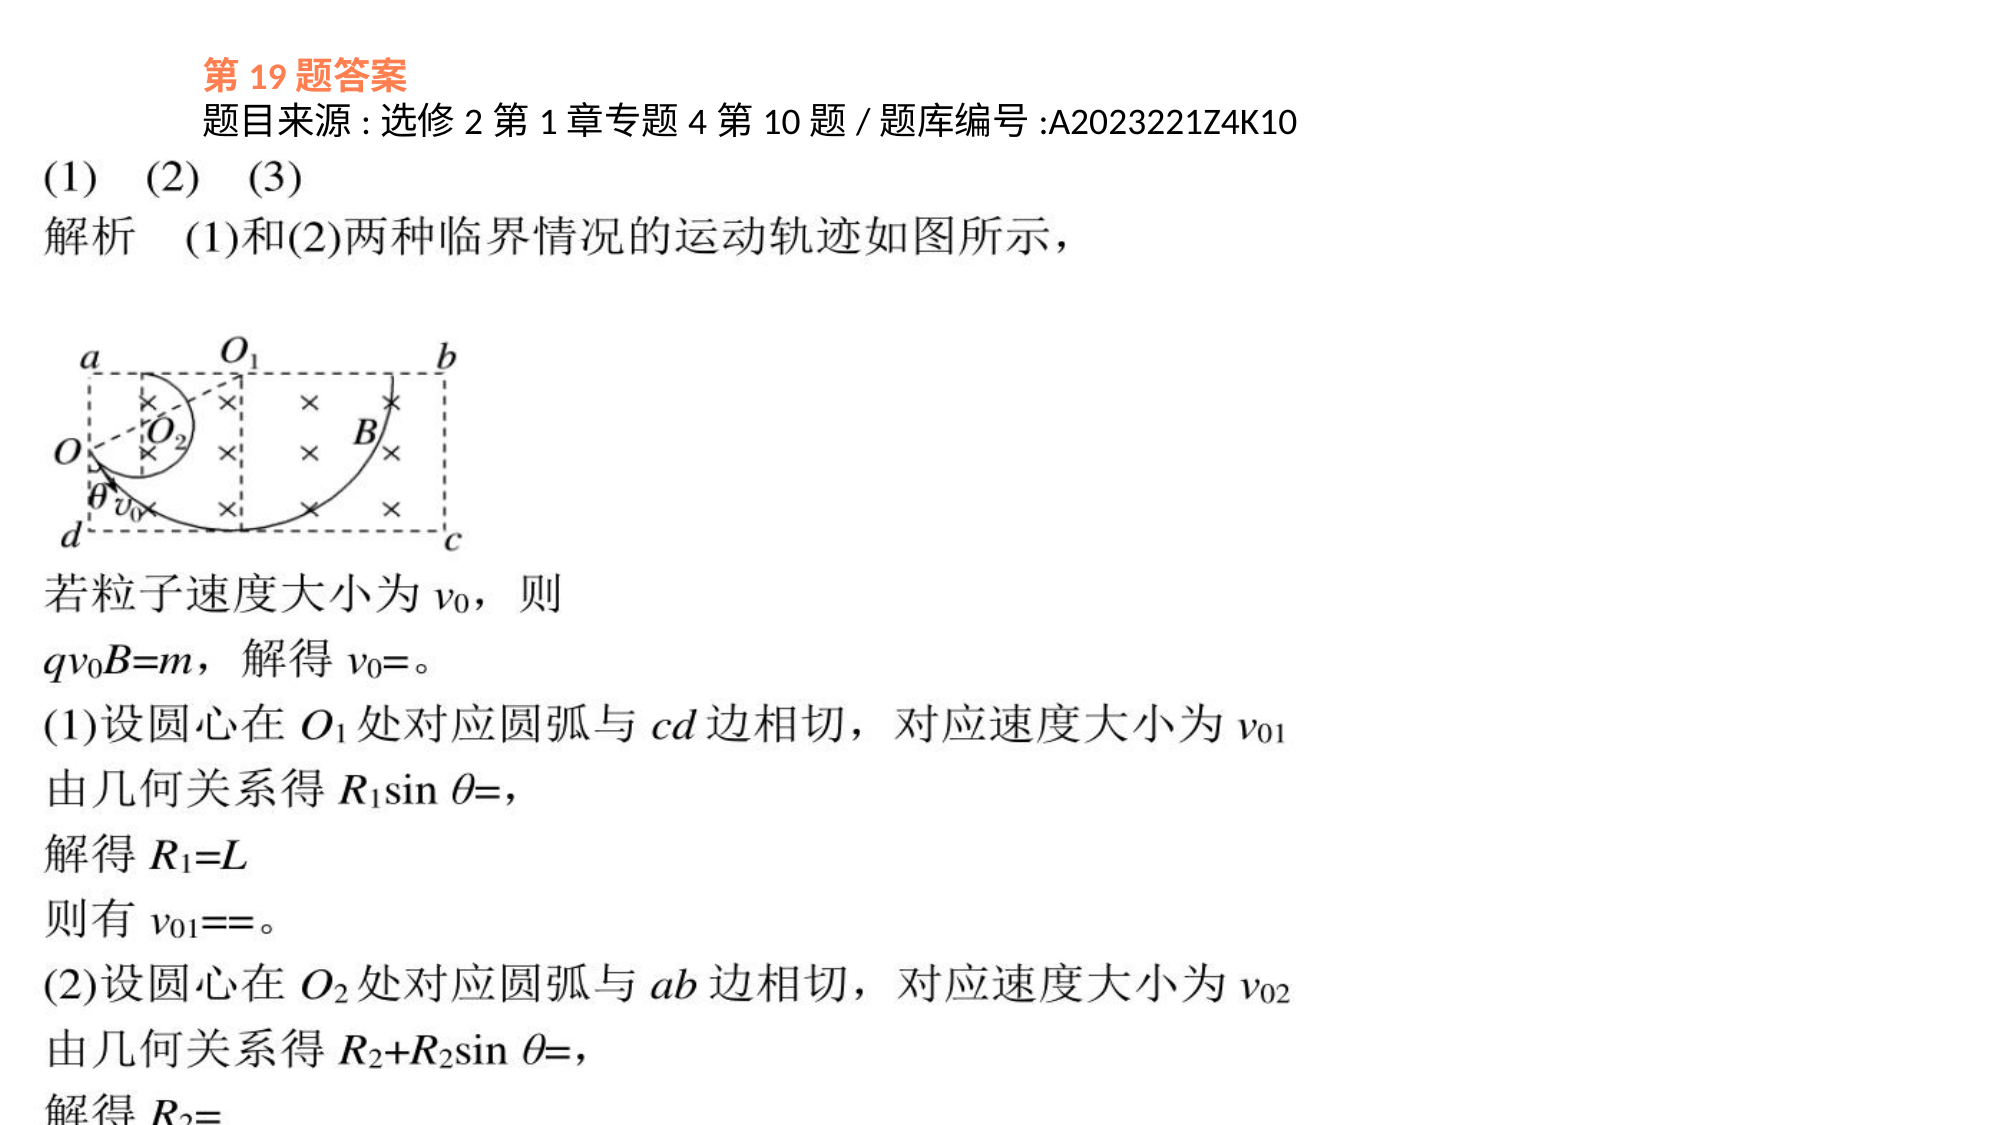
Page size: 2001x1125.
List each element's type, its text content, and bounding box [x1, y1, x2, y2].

text_box 第19题答案 题目来源:选修2第1章专题4第10题/题库编号:A2023221Z4K10 [187, 0, 1313, 148]
picture [0, 149, 1949, 1125]
